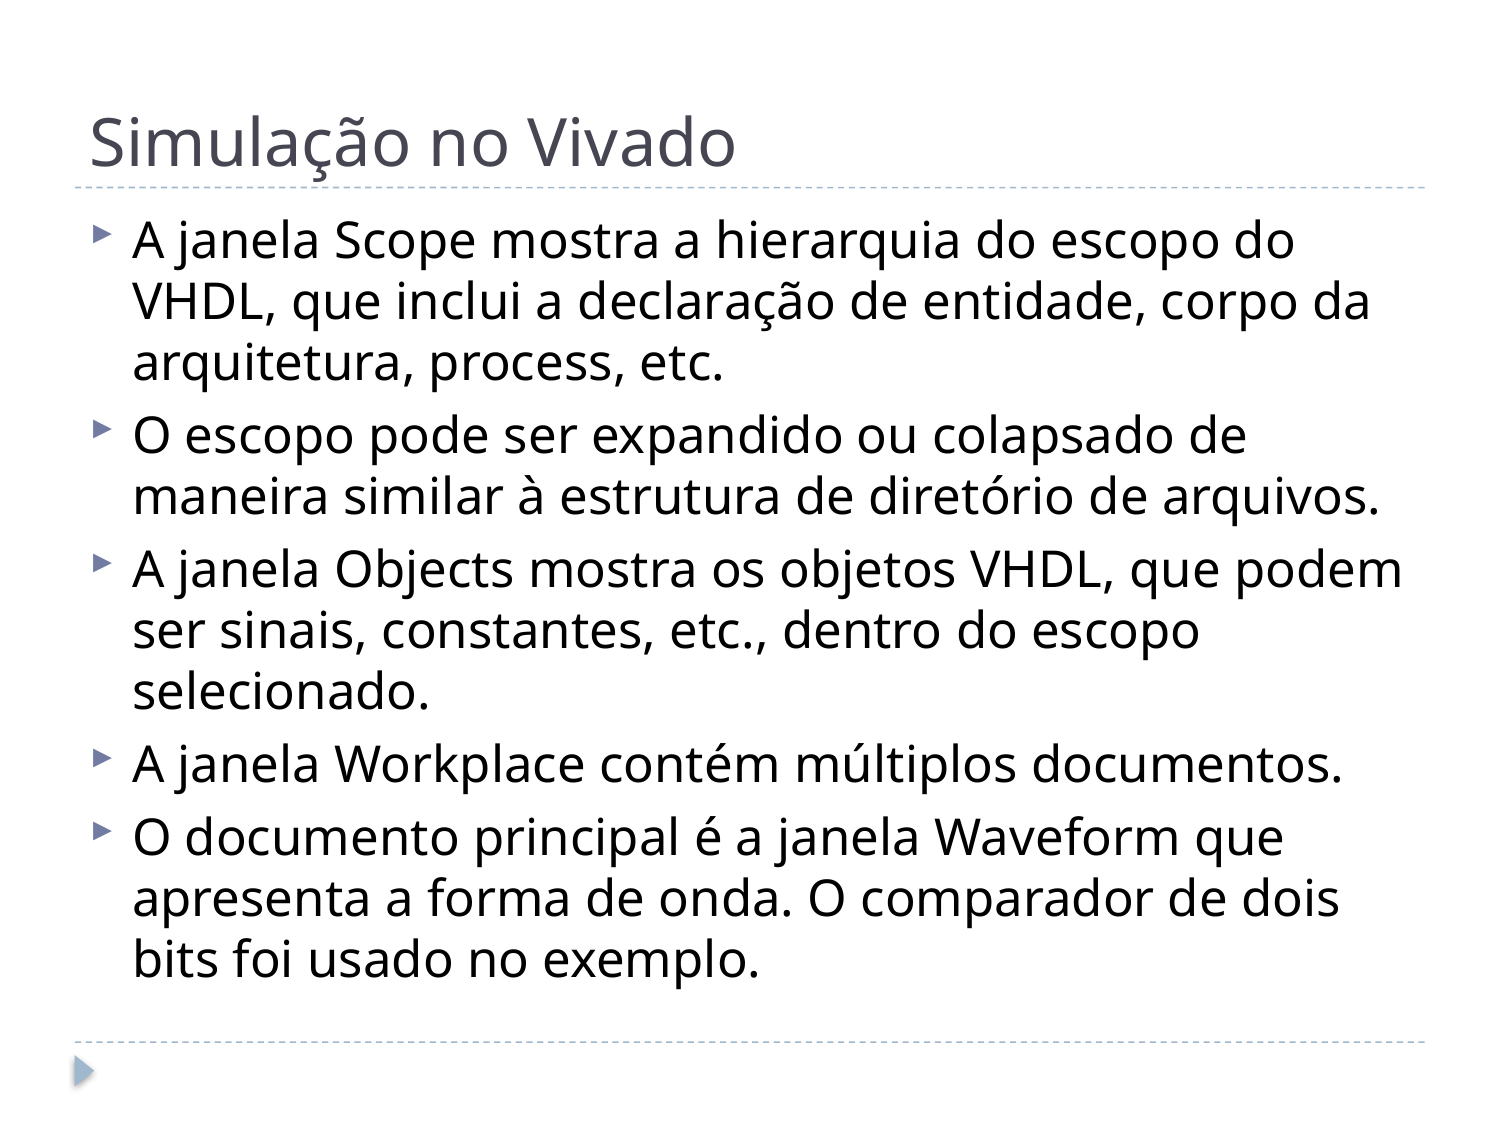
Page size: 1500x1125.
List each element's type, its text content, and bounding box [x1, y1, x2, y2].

title Simulação no Vivado [75, 24, 1425, 188]
list A janela Scope mostra a hierarquia do escopo do VHDL, que inclui a declaração de entidade, corpo da arquitetura, process, etc. O escopo pode ser expandido ou colapsado de maneira similar à estrutura de diretório de arquivos. A janela Objects mostra os objetos VHDL, que podem ser sinais, constantes, etc., dentro do escopo selecionado. A janela Workplace contém múltiplos documentos. O documento principal é a janela Waveform que apresenta a forma de onda. O comparador de dois bits foi usado no exemplo. [75, 200, 1425, 1010]
